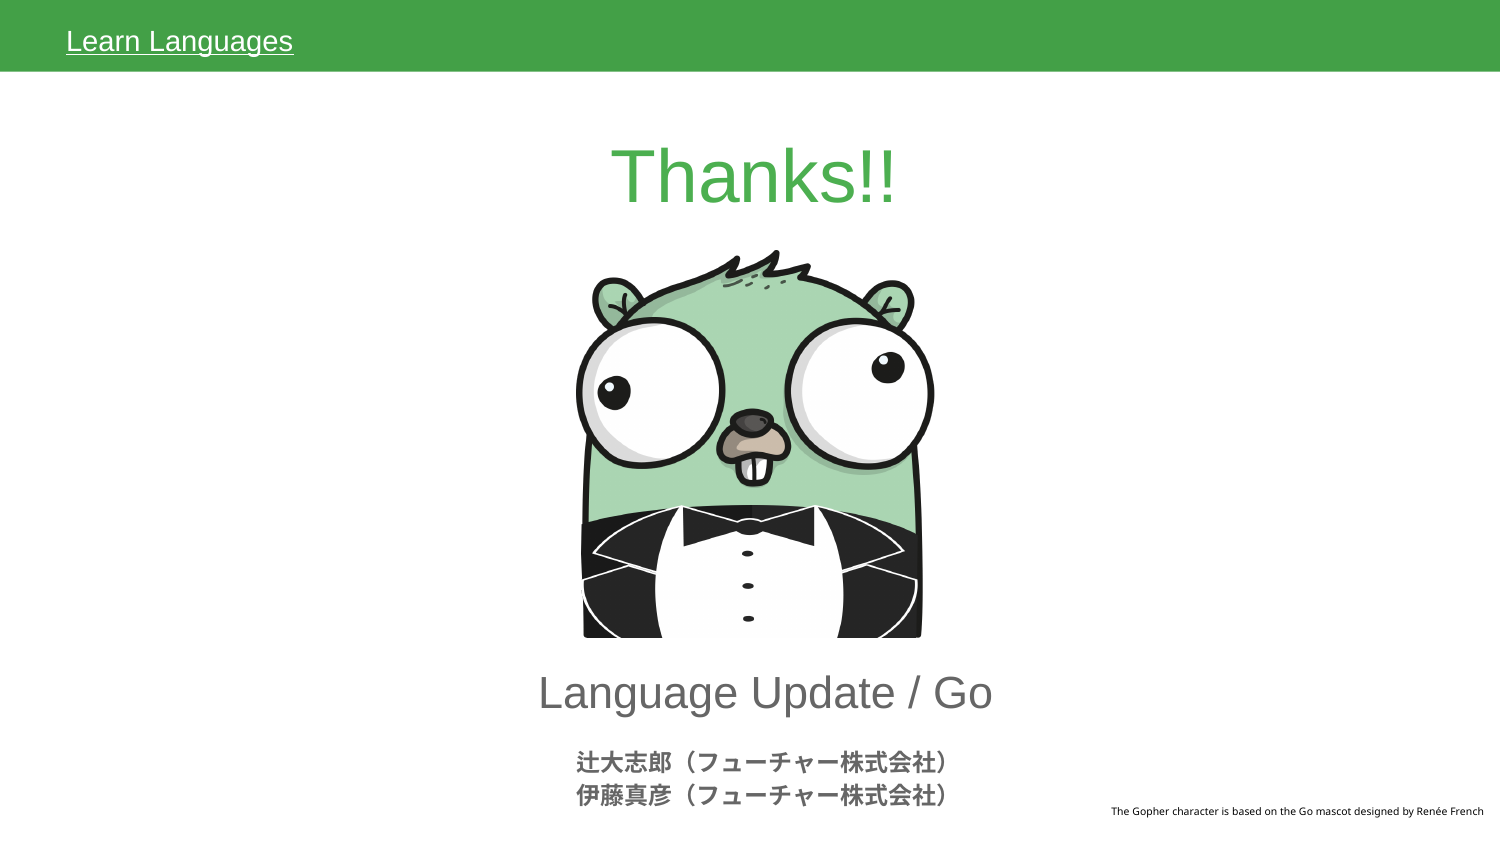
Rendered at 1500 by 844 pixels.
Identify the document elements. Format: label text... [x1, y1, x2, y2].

text_box 辻大志郎（フューチャー株式会社） 伊藤真彦（フューチャー株式会社） [416, 727, 1084, 824]
text_box Learn Languages [51, 2, 718, 73]
text_box The Gopher character is based on the Go mascot designed by Renée French [981, 798, 1500, 824]
text_box [0, 0, 1500, 72]
picture [522, 139, 988, 638]
subtitle Language Update / Go [66, 648, 1465, 733]
title Thanks!! [55, 119, 1454, 233]
